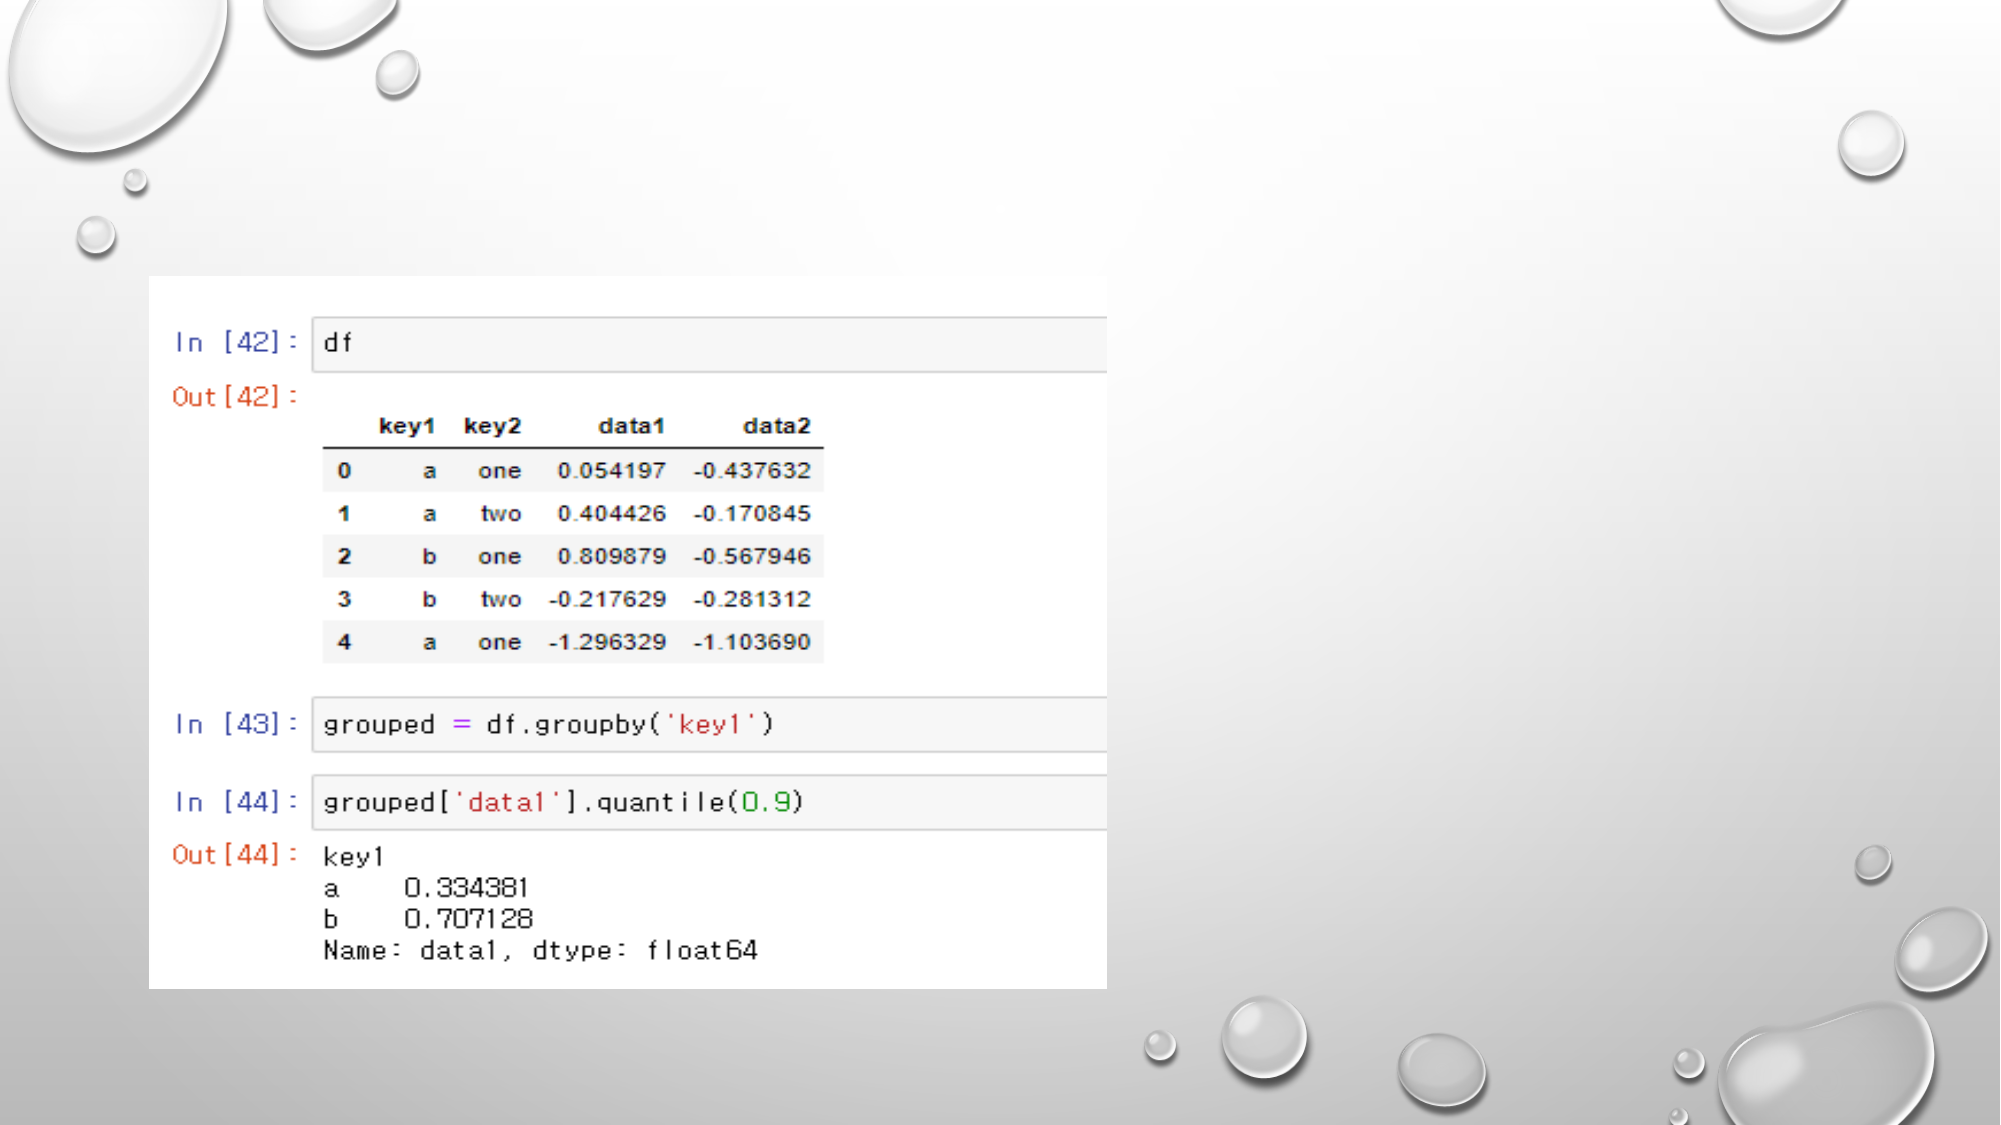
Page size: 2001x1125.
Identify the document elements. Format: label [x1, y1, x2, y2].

list [149, 276, 1107, 989]
picture [0, 0, 2000, 1125]
